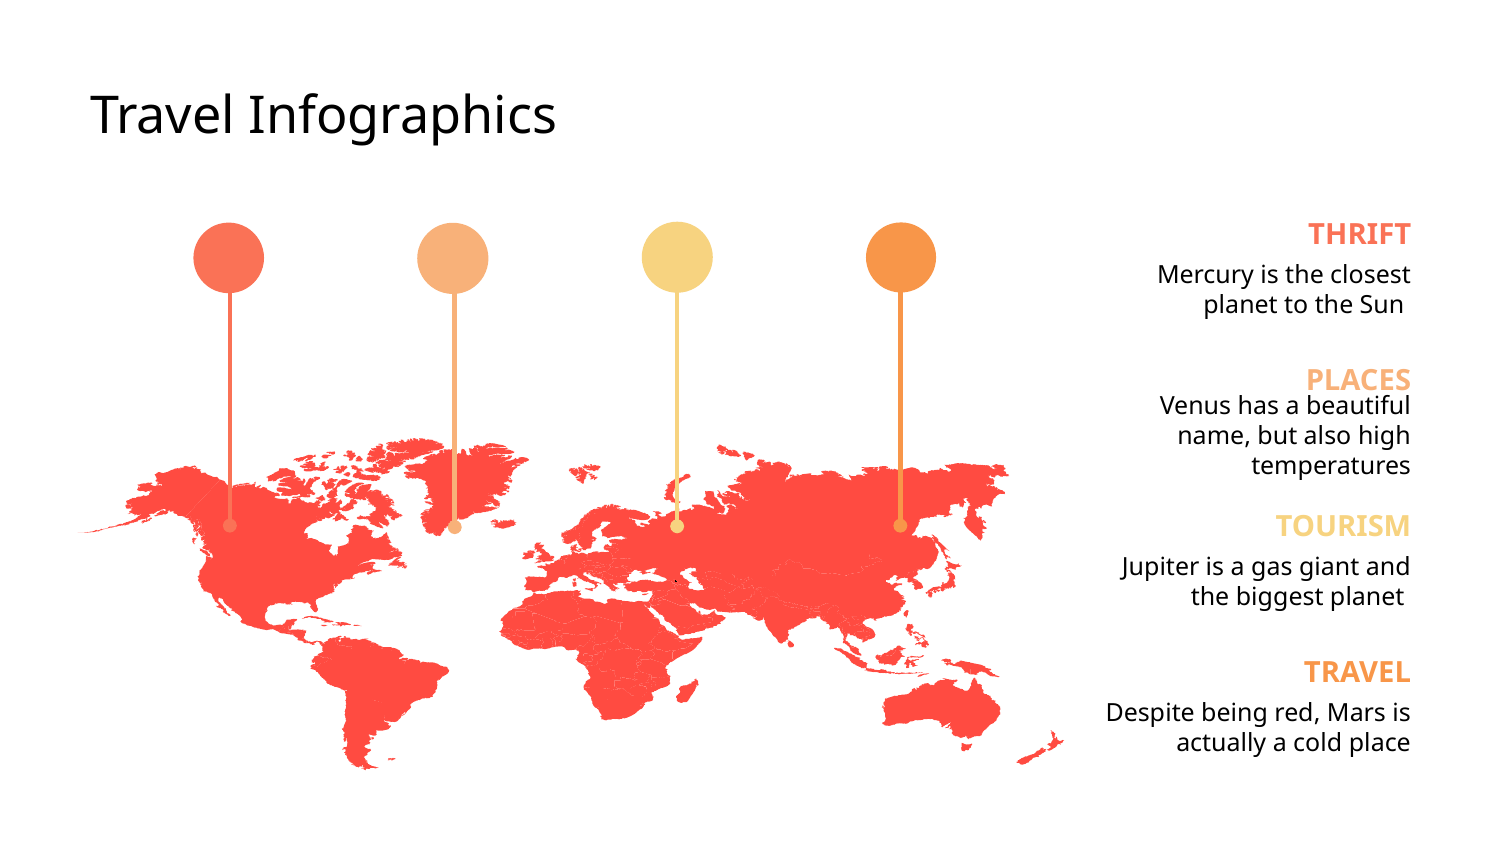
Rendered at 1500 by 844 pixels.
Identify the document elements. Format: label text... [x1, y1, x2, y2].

text_box PLACES [1080, 345, 1427, 397]
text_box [641, 221, 714, 527]
text_box Mercury is the closest planet to the Sun [1080, 252, 1427, 334]
text_box Despite being red, Mars is actually a cold place [1080, 690, 1427, 772]
text_box Jupiter is a gas giant and the biggest planet [1080, 543, 1427, 626]
title Travel Infographics [75, 72, 1425, 159]
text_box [193, 222, 265, 526]
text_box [416, 222, 489, 528]
text_box THRIFT [1080, 200, 1427, 252]
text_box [865, 222, 937, 526]
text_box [77, 437, 1065, 771]
text_box TRAVEL [1080, 637, 1427, 690]
text_box Venus has a beautiful name, but also high temperatures [1080, 397, 1427, 480]
text_box TOURISM [1080, 491, 1427, 543]
